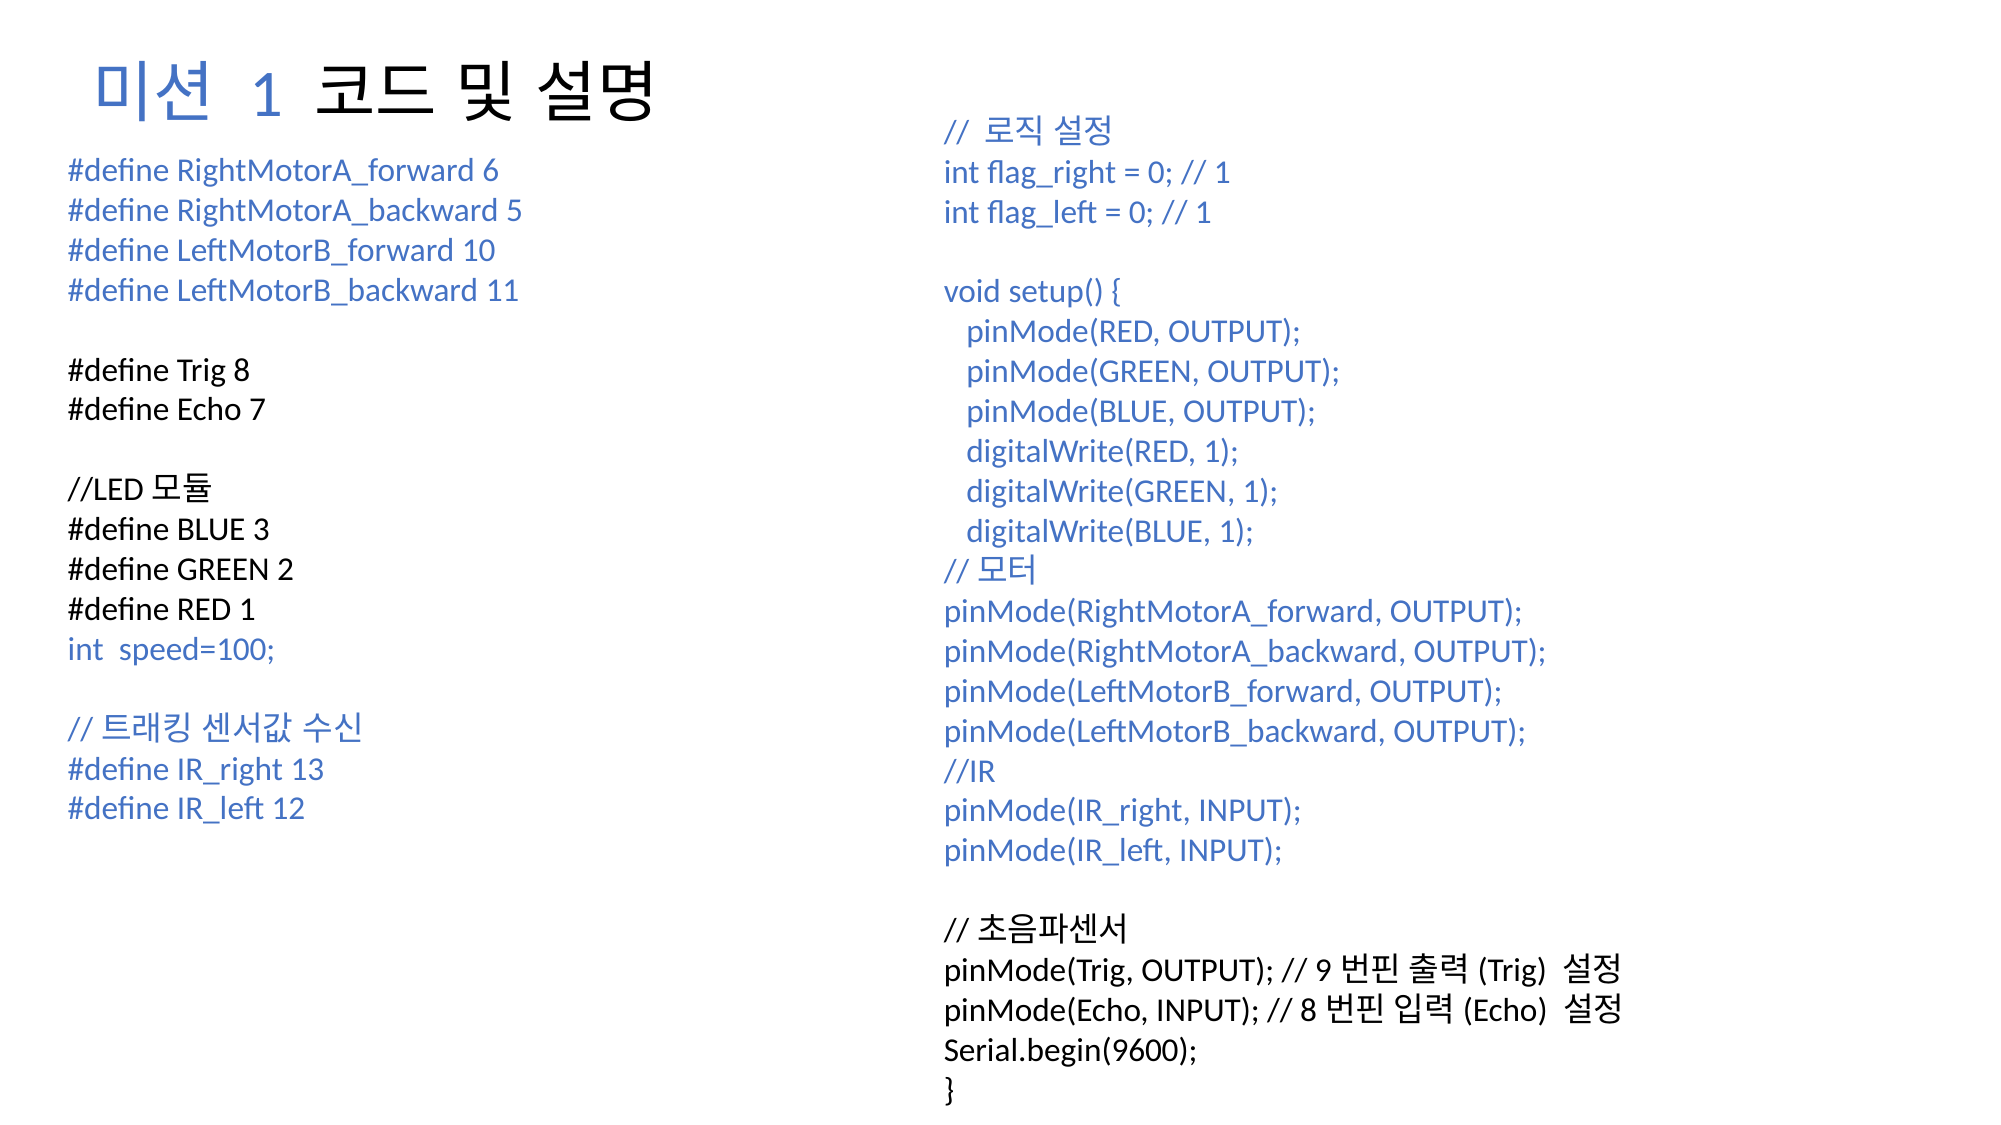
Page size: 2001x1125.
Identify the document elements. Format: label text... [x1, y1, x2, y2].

text_box 미션 1 코드 및 설명 [77, 42, 1376, 138]
text_box #define RightMotorA_forward 6 #define RightMotorA_backward 5 #define LeftMotorB_forward 10 #define LeftMotorB_backward 11 #define Trig 8 #define Echo 7 //LED모듈 #define BLUE 3 #define GREEN 2 #define RED 1 int speed=100; //트래킹 센서값 수신 #define IR_right 13 #define IR_left 12 [52, 140, 915, 875]
text_box // 로직 설정 int flag_right = 0; // 1 int flag_left = 0; // 1 void setup() { pinMode(RED, OUTPUT); pinMode(GREEN, OUTPUT); pinMode(BLUE, OUTPUT); digitalWrite(RED, 1); digitalWrite(GREEN, 1); digitalWrite(BLUE, 1); //모터 pinMode(RightMotorA_forward, OUTPUT); pinMode(RightMotorA_backward, OUTPUT); pinMode(LeftMotorB_forward, OUTPUT); pinMode(LeftMotorB_backward, OUTPUT); //IR pinMode(IR_right, INPUT); pinMode(IR_left, INPUT); //초음파센서 pinMode(Trig, OUTPUT); // 9번핀 출력(Trig) 설정 pinMode(Echo, INPUT); // 8번핀 입력(Echo) 설정 Serial.begin(9600); } [928, 102, 1851, 1116]
